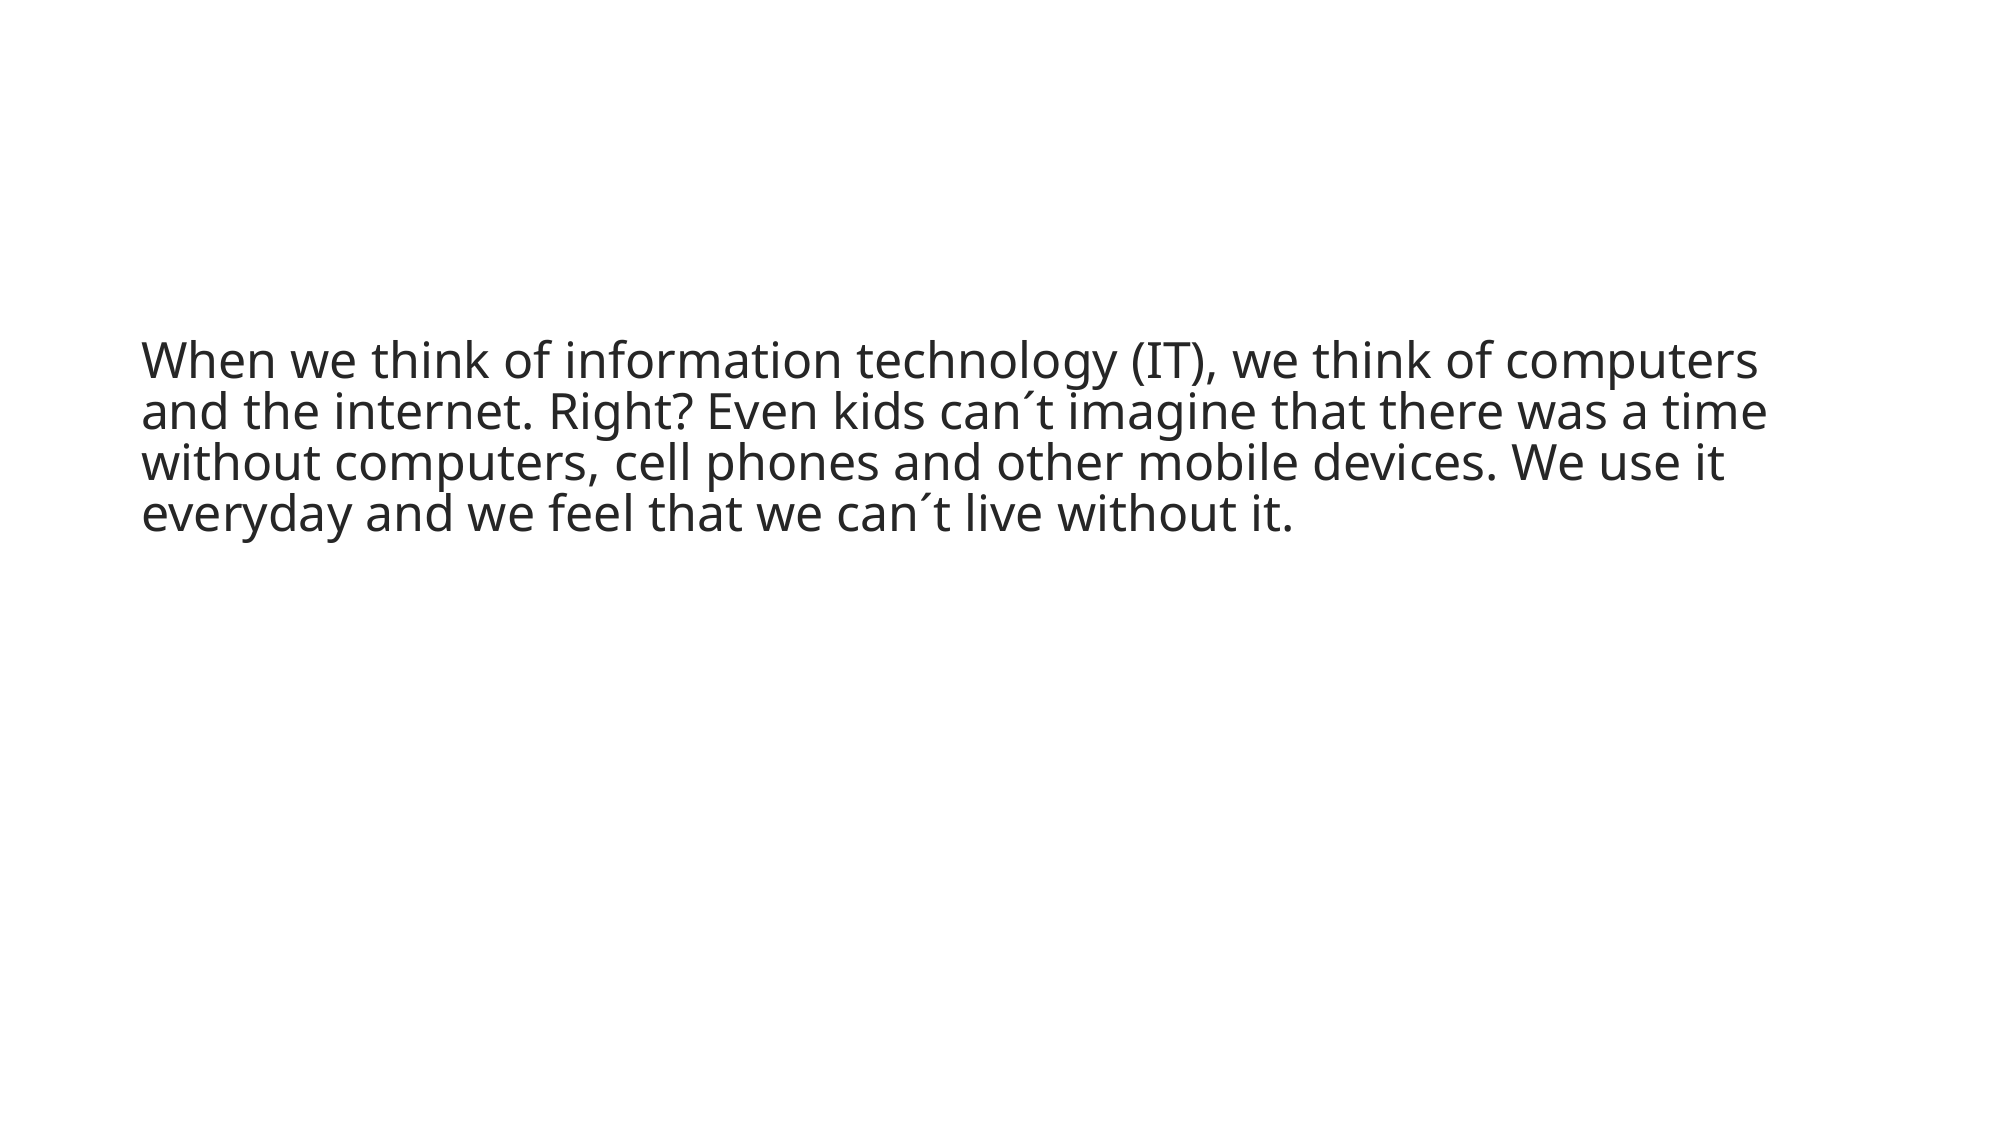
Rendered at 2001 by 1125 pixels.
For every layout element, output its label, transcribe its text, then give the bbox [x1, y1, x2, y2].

list When we think of information technology (IT), we think of computers and the internet. Right? Even kids can´t imagine that there was a time without computers, cell phones and other mobile devices. We use it everyday and we feel that we can´t live without it. [111, 329, 1876, 948]
